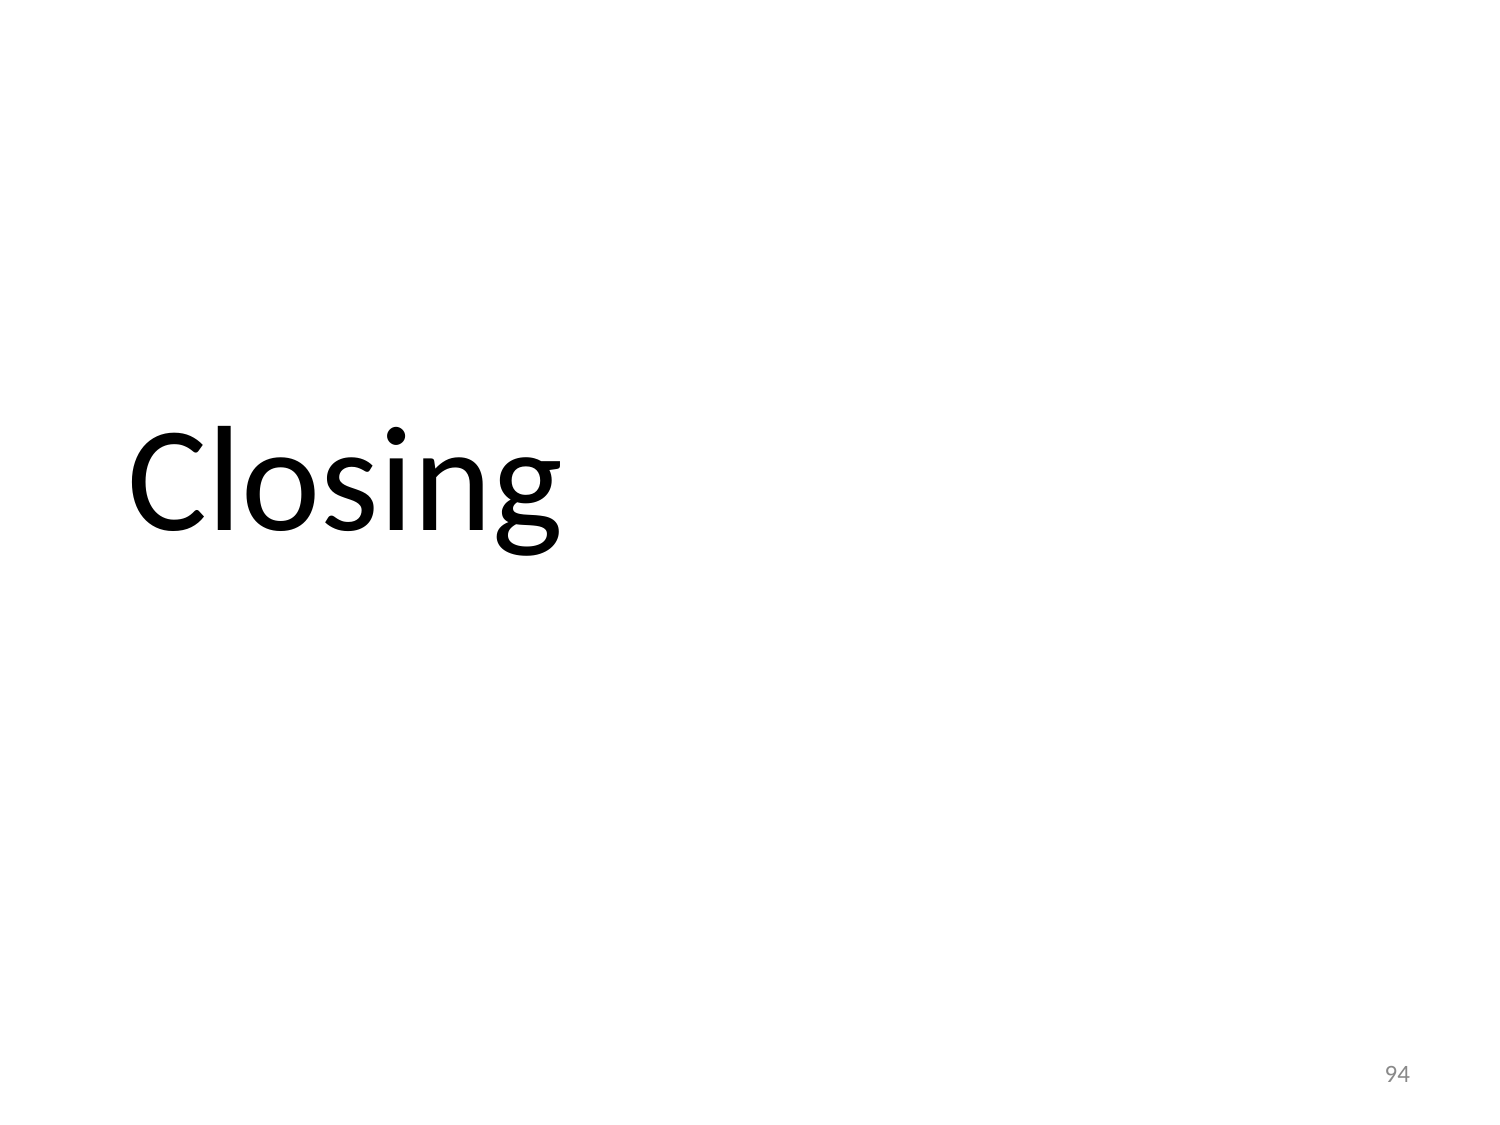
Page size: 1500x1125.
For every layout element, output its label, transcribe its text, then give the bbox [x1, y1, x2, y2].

slide_number 94 [1074, 1042, 1425, 1103]
title Closing [112, 349, 1388, 591]
